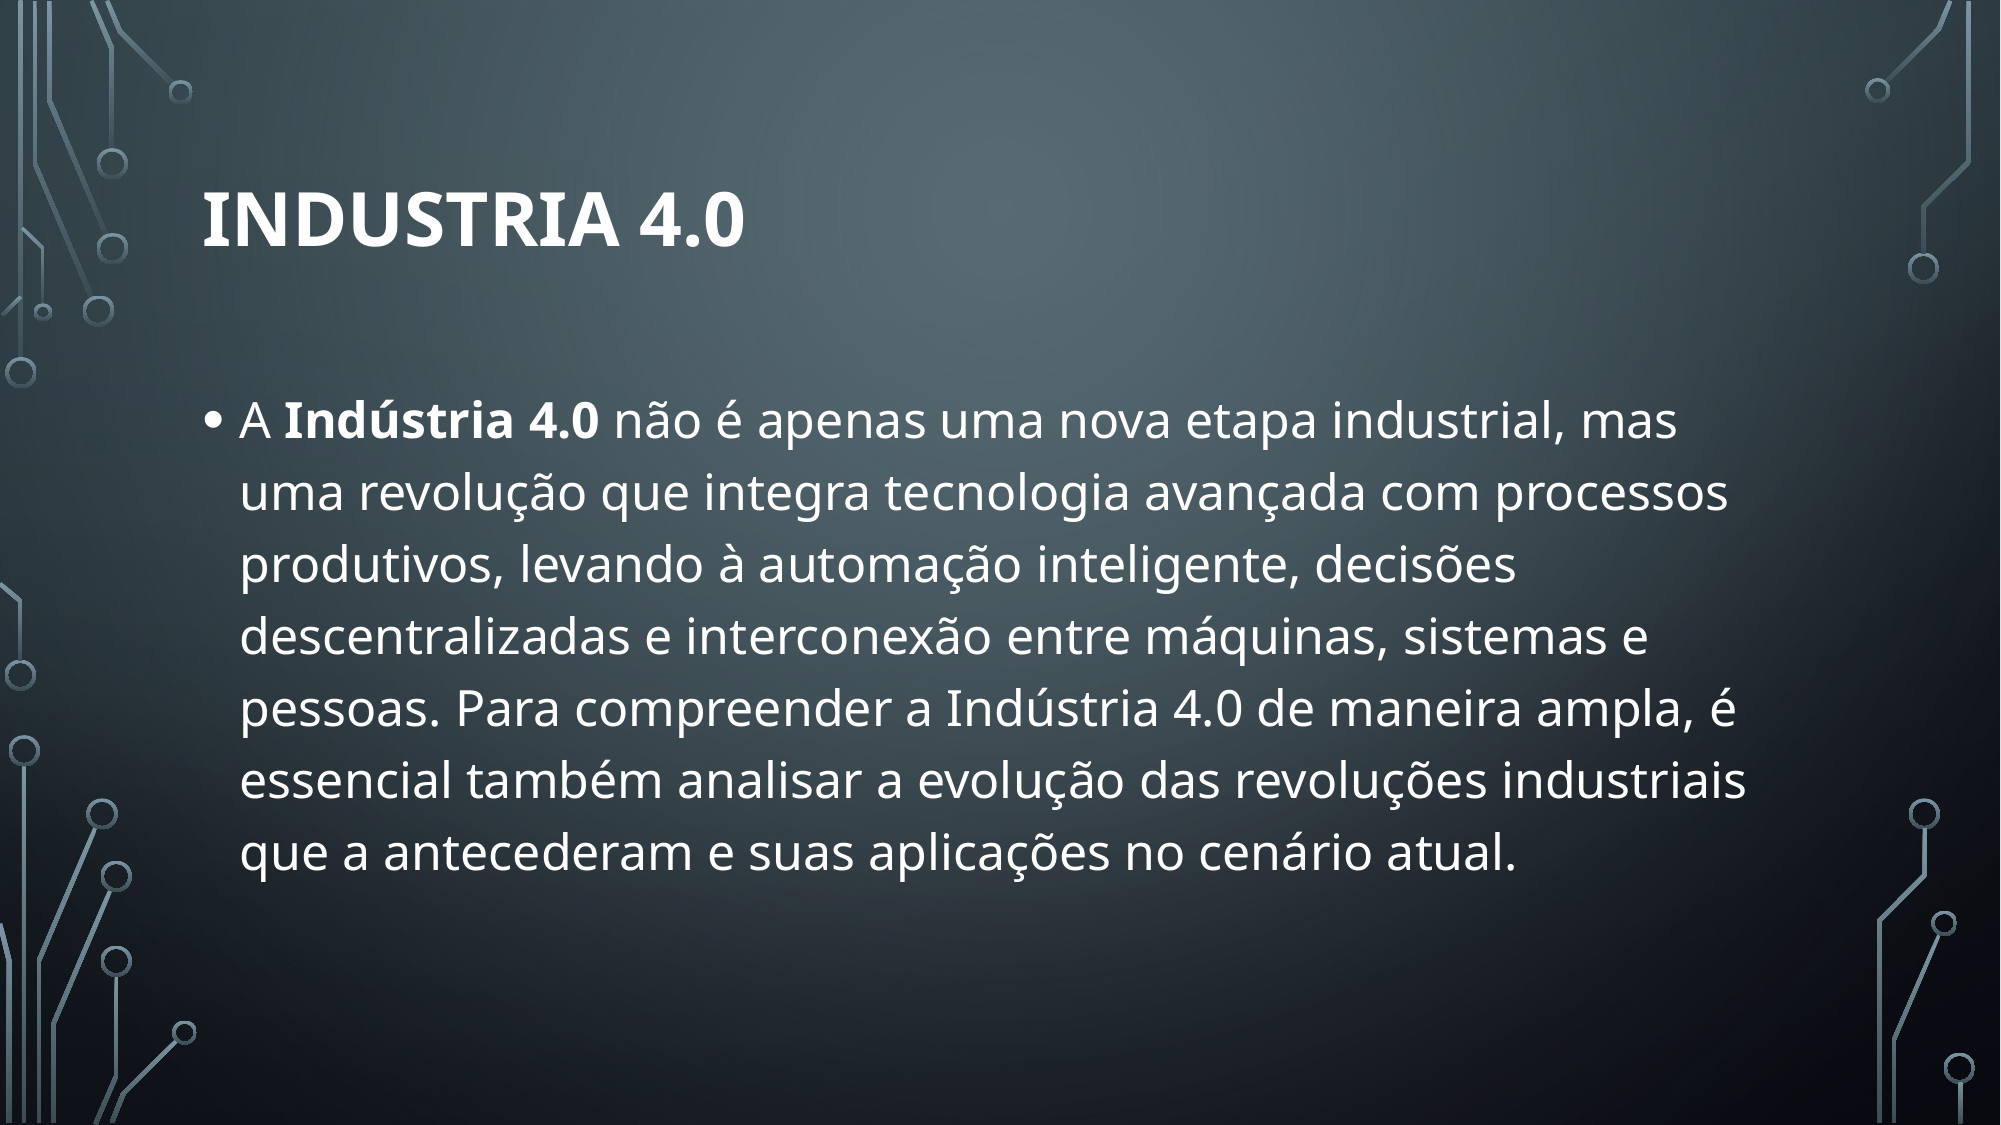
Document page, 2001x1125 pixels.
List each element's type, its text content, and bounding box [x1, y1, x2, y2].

list A Indústria 4.0 não é apenas uma nova etapa industrial, mas uma revolução que integra tecnologia avançada com processos produtivos, levando à automação inteligente, decisões descentralizadas e interconexão entre máquinas, sistemas e pessoas. Para compreender a Indústria 4.0 de maneira ampla, é essencial também analisar a evolução das revoluções industriais que a antecederam e suas aplicações no cenário atual. [187, 369, 1813, 950]
title Industria 4.0 [187, 101, 1813, 344]
